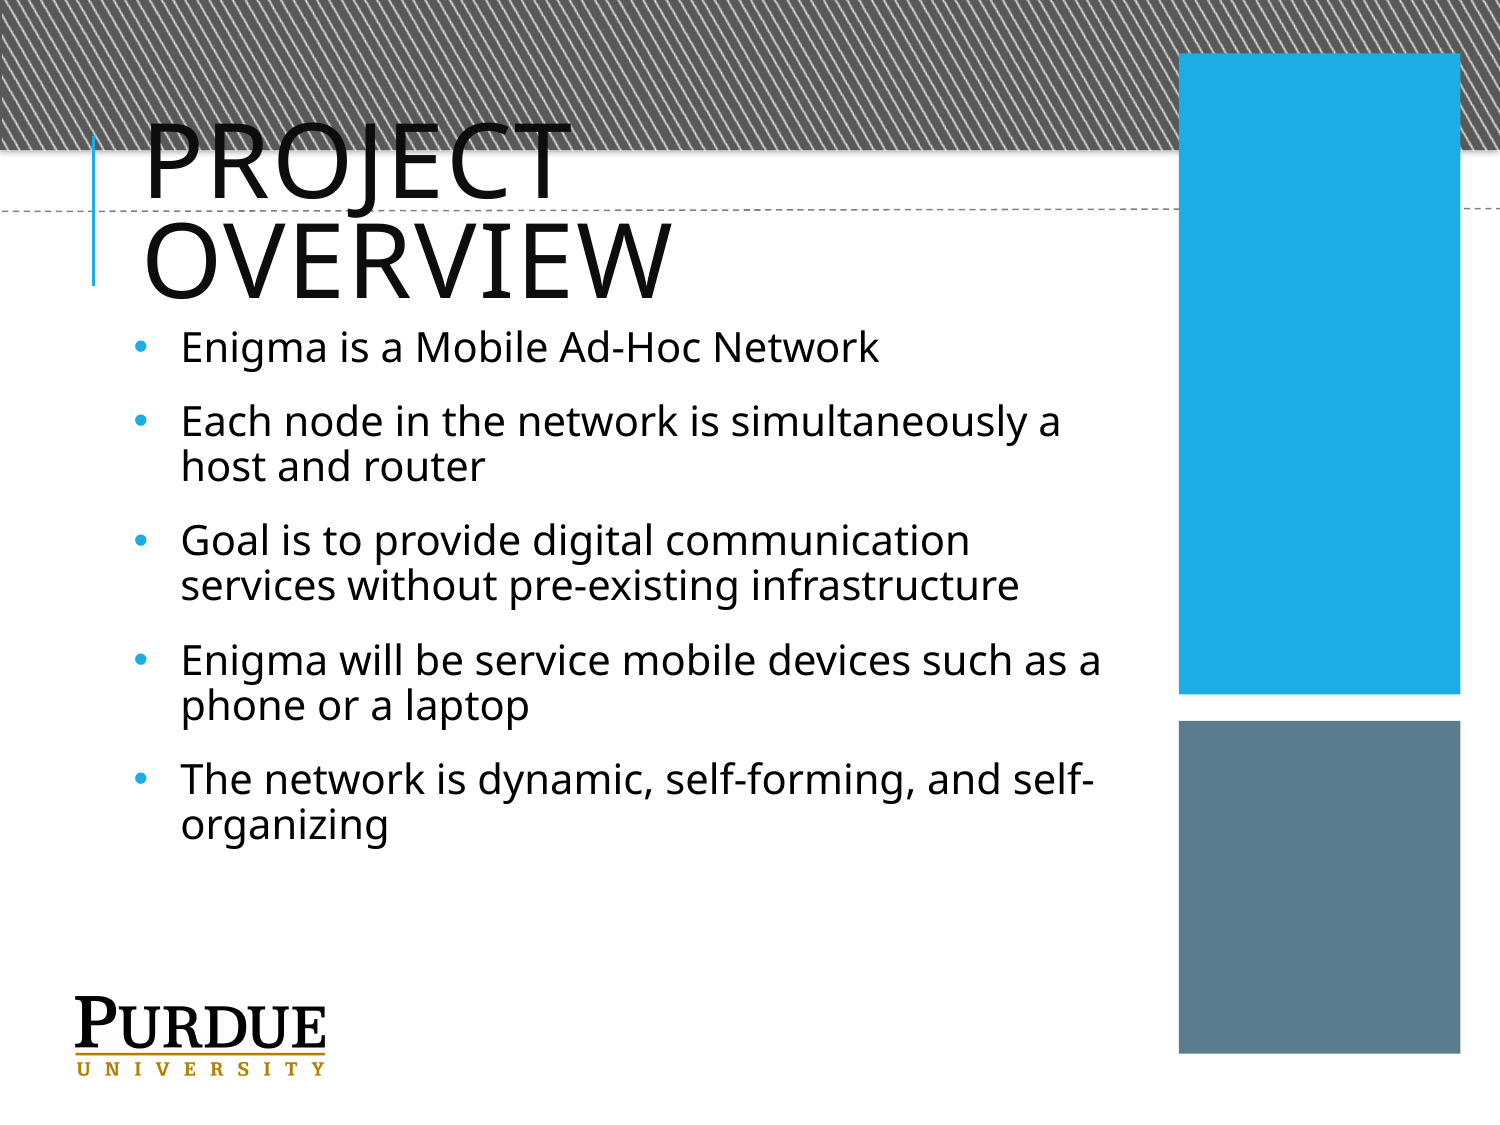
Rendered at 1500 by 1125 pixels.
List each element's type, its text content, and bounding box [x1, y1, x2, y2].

list Enigma is a Mobile Ad-Hoc Network Each node in the network is simultaneously a host and router Goal is to provide digital communication services without pre-existing infrastructure Enigma will be service mobile devices such as a phone or a laptop The network is dynamic, self-forming, and self-organizing [126, 318, 1113, 979]
text_box [1178, 52, 1462, 696]
title Project Overview [126, 96, 1113, 318]
picture [75, 996, 325, 1076]
text_box [1178, 720, 1462, 1055]
